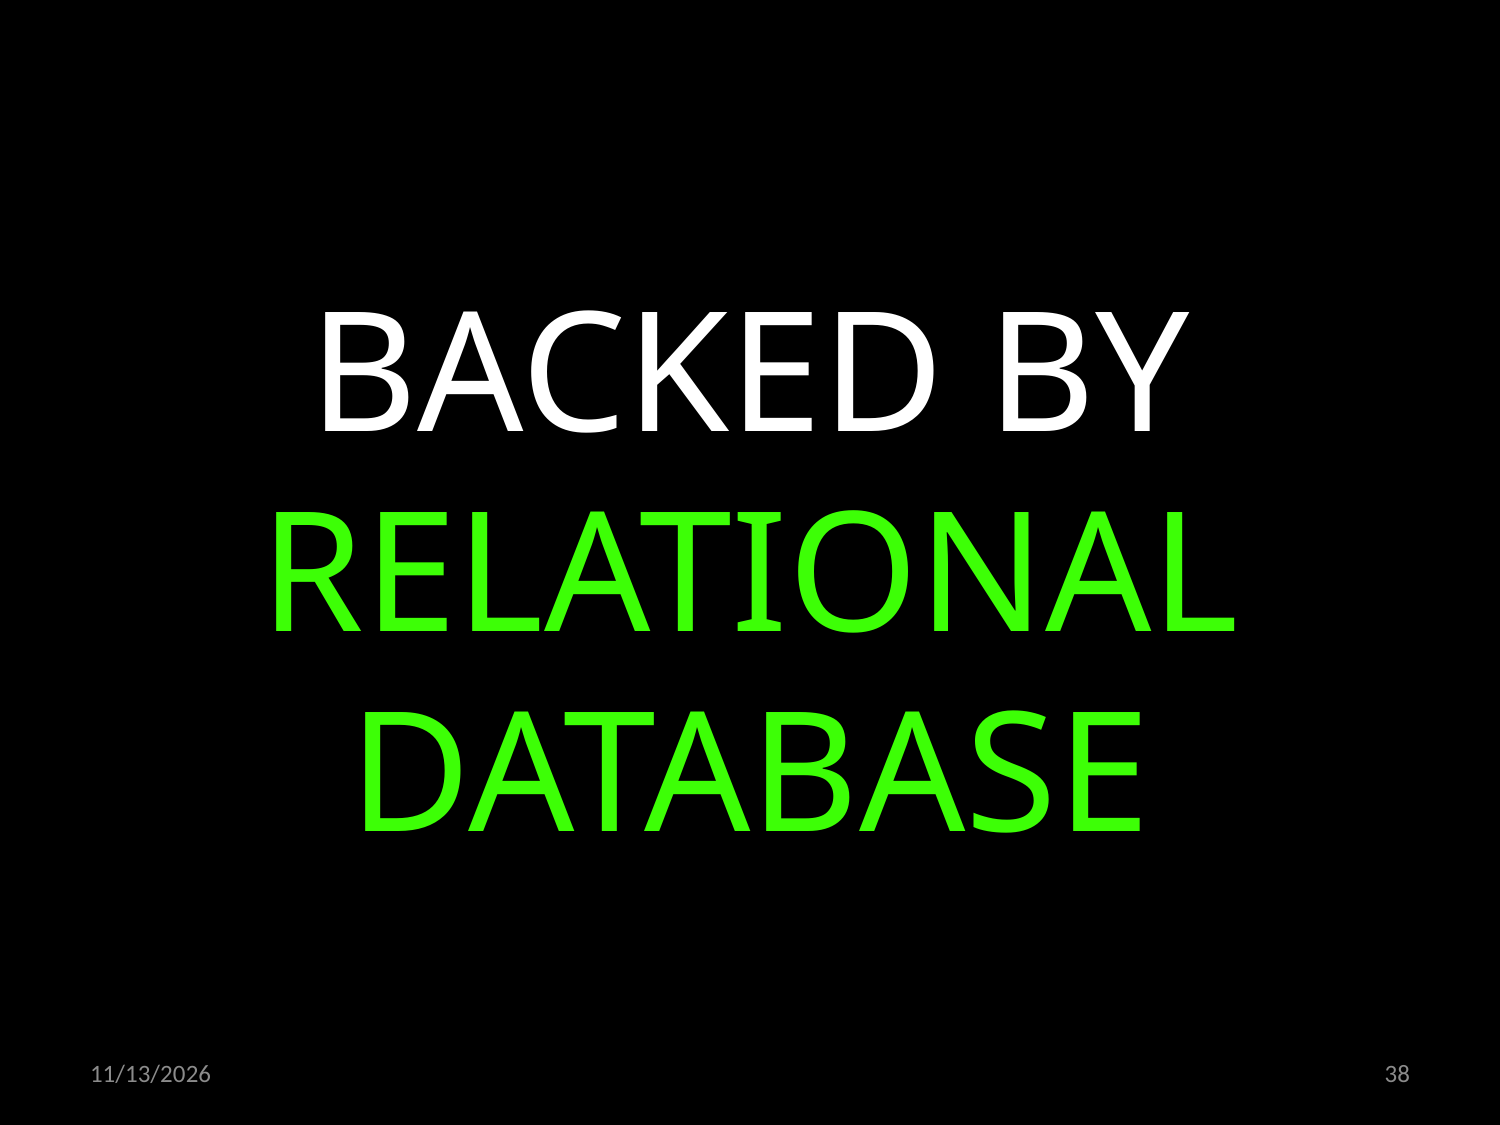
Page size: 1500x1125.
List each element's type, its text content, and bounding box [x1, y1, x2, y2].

text_box BACKED BY RELATIONAL DATABASE [0, 257, 1500, 359]
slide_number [75, 1042, 425, 1103]
slide_number 38 [1074, 1042, 1425, 1103]
